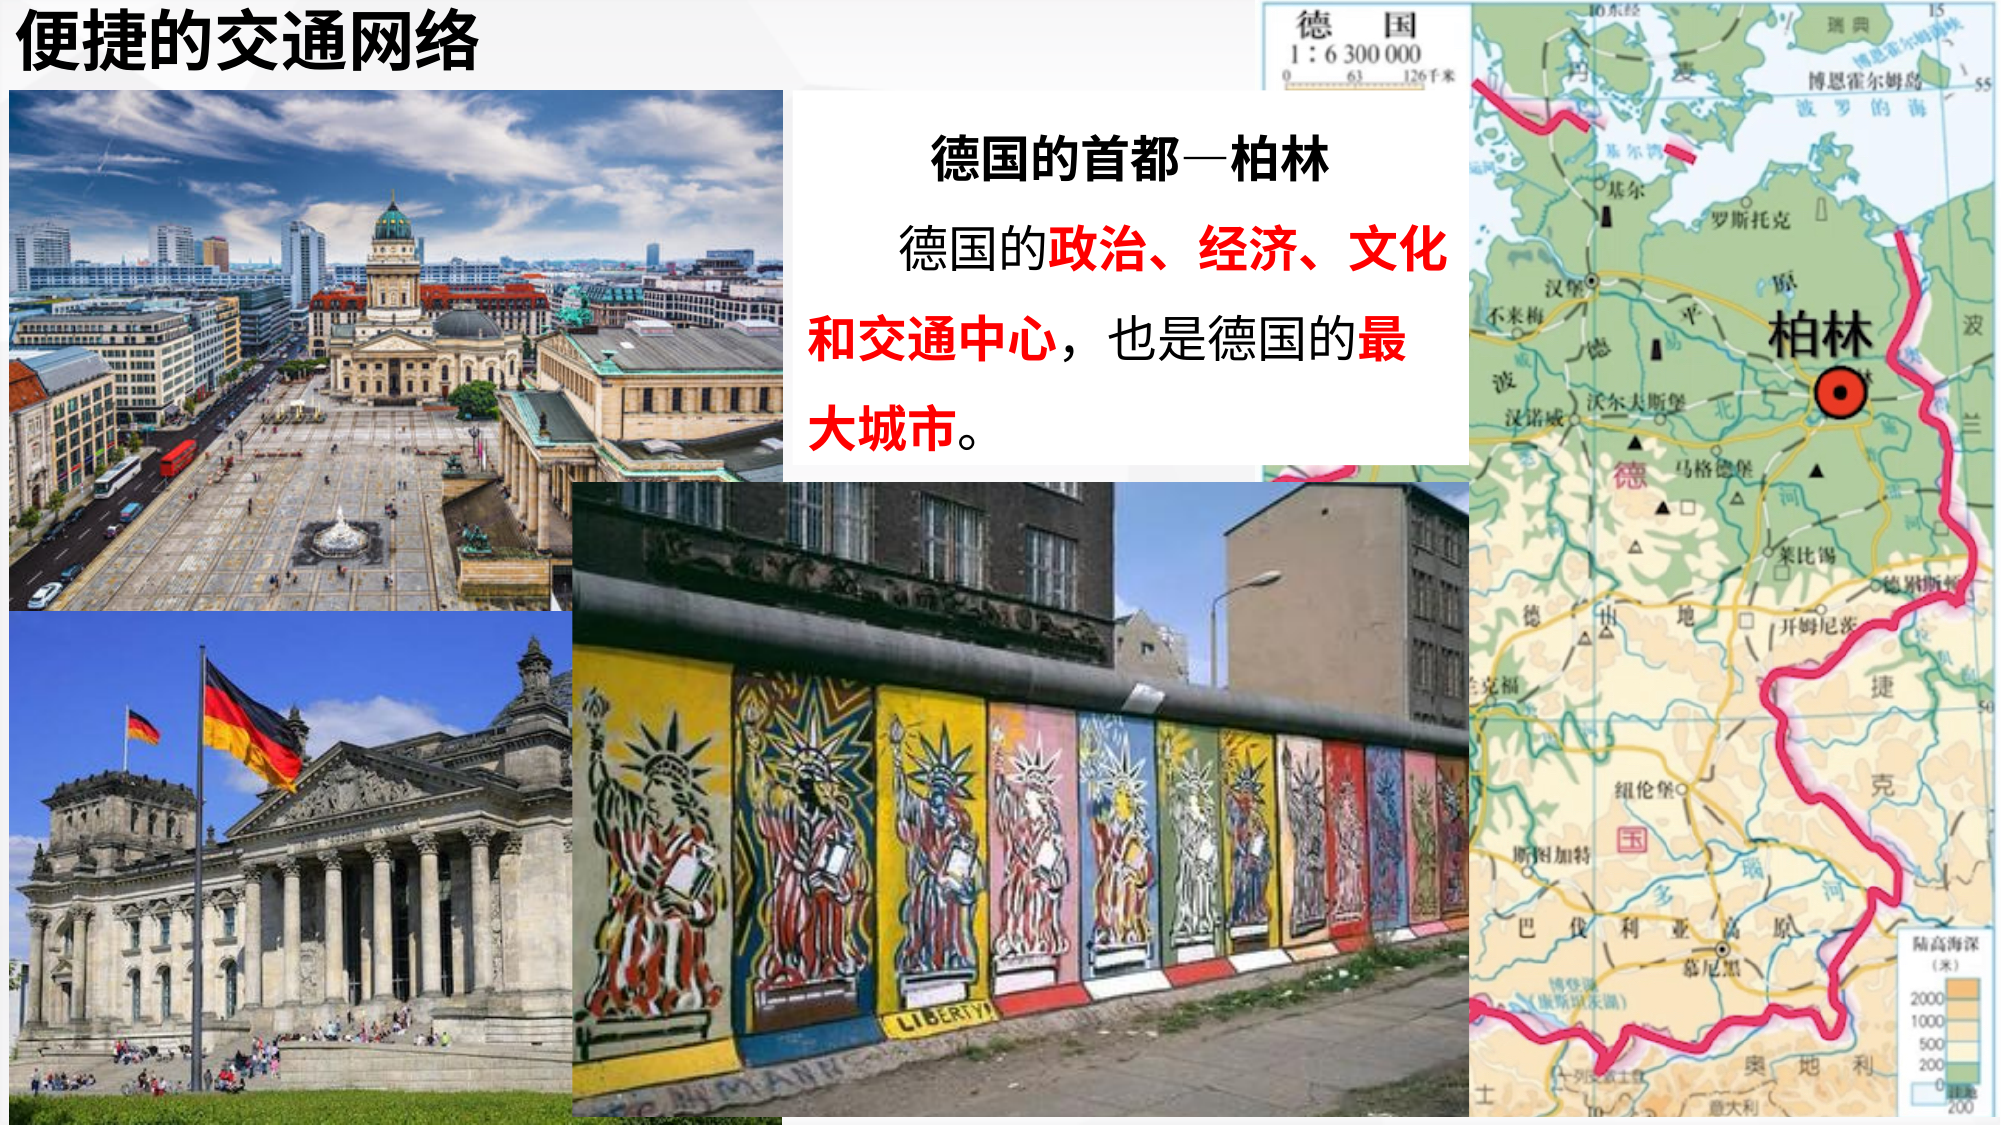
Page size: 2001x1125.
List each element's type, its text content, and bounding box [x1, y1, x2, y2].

text_box 便捷的交通网络 [0, 0, 497, 87]
text_box 德国的首都—柏林 德国的政治、经济、文化和交通中心，也是德国的最大城市。 [791, 89, 1255, 466]
picture [0, 0, 2001, 1125]
